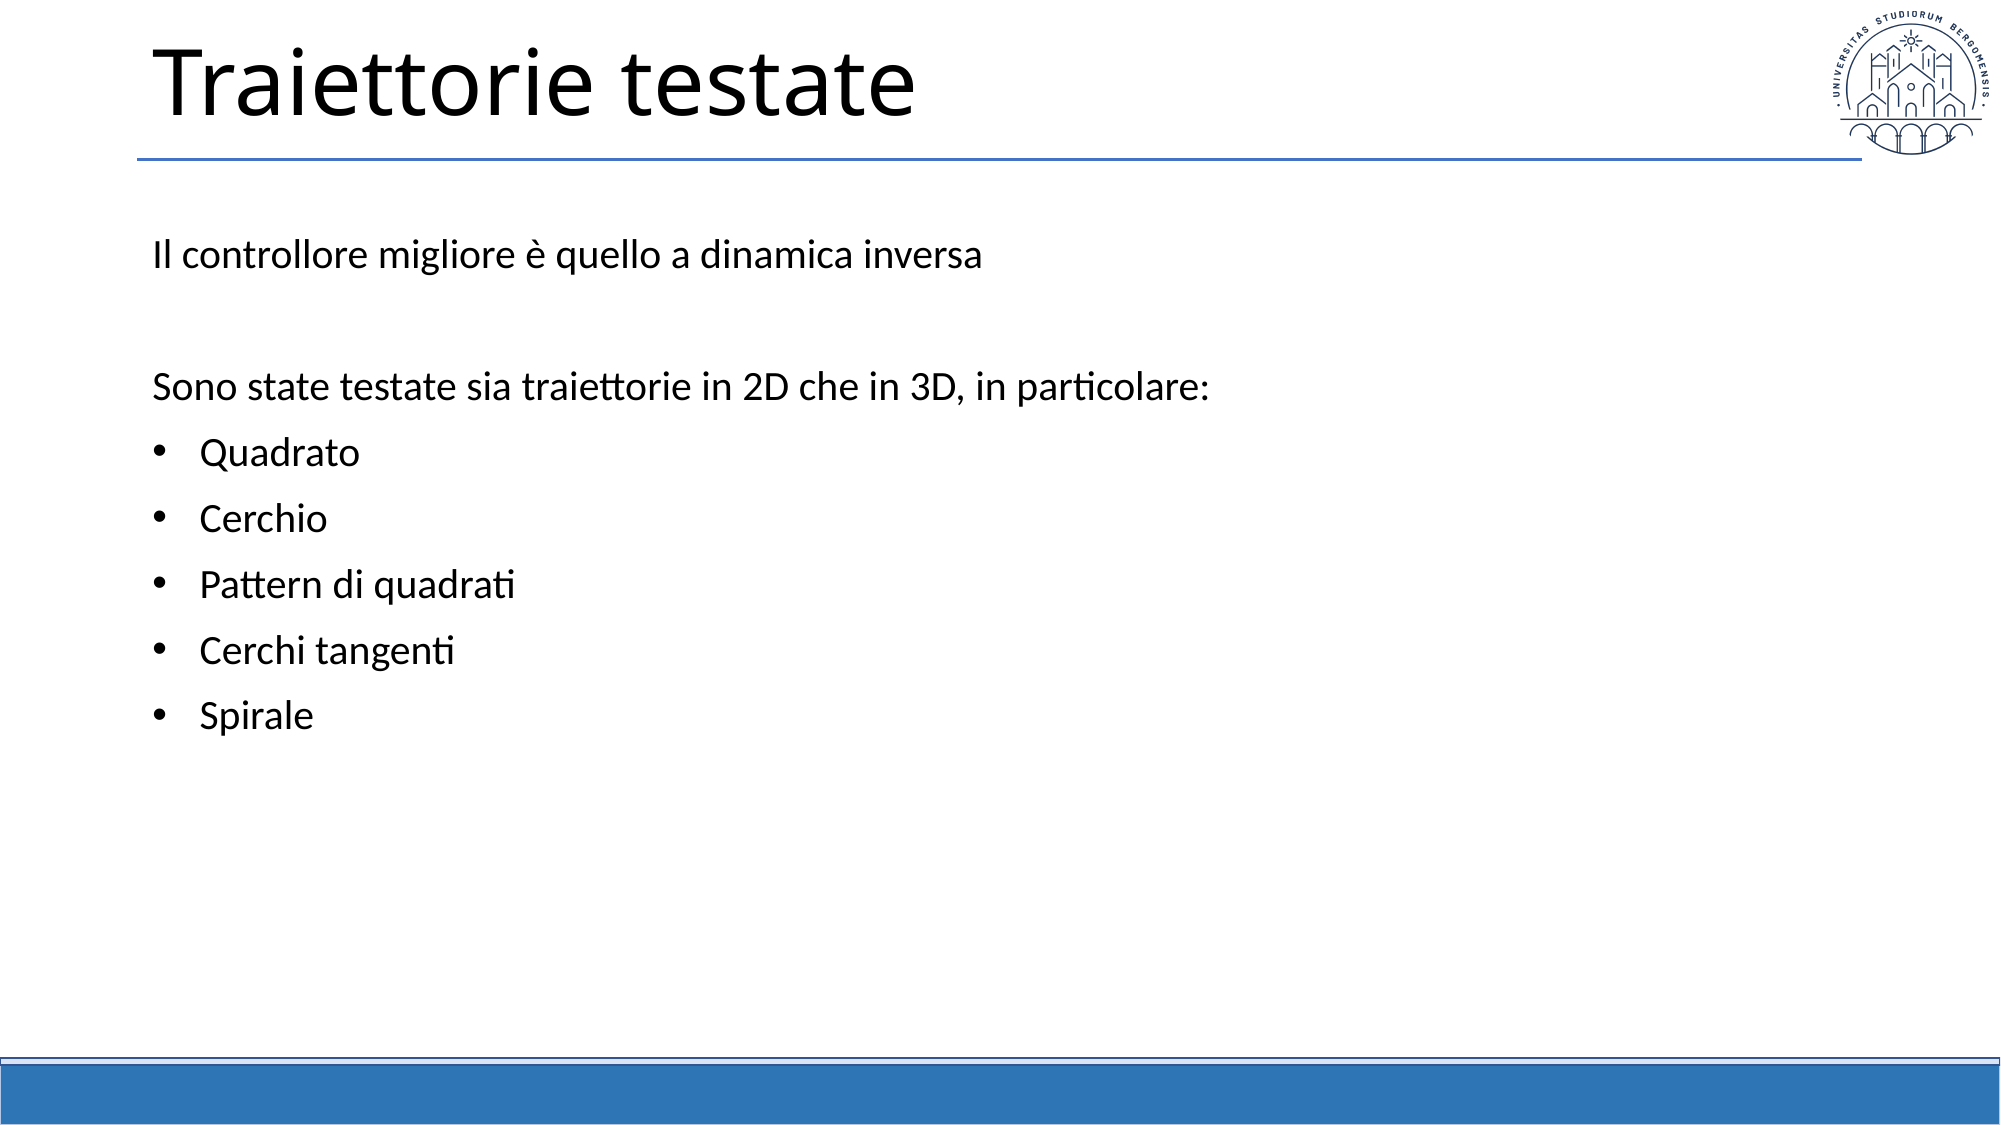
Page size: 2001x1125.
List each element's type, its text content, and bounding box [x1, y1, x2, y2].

title Traiettorie testate [137, 22, 1863, 149]
list Il controllore migliore è quello a dinamica inversa Sono state testate sia traiettorie in 2D che in 3D, in particolare: Quadrato Cerchio Pattern di quadrati Cerchi tangenti Spirale [137, 225, 1863, 939]
slide_number 64 [1538, 1065, 1989, 1125]
picture [1833, 11, 1989, 155]
